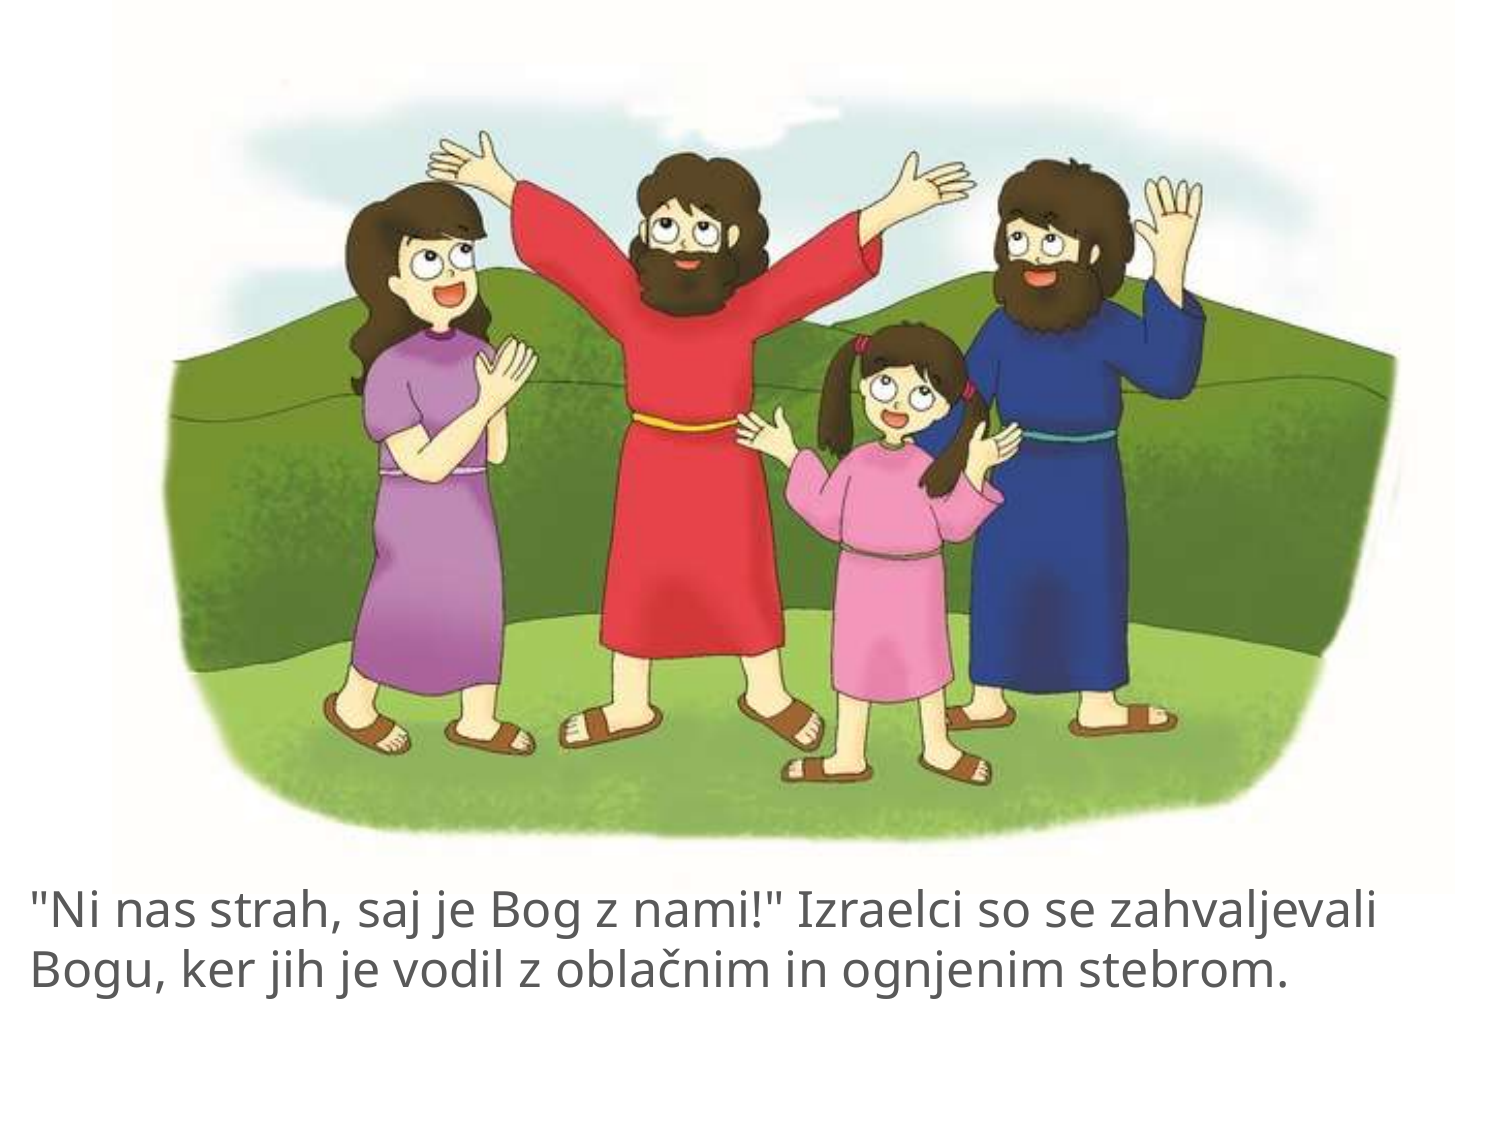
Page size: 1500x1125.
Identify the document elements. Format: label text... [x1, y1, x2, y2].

picture [111, 0, 1455, 894]
text_box "Ni nas strah, saj je Bog z nami!" Izraelci so se zahvaljevali Bogu, ker jih je vodil z oblačnim in ognjenim stebrom. [14, 869, 1486, 1005]
